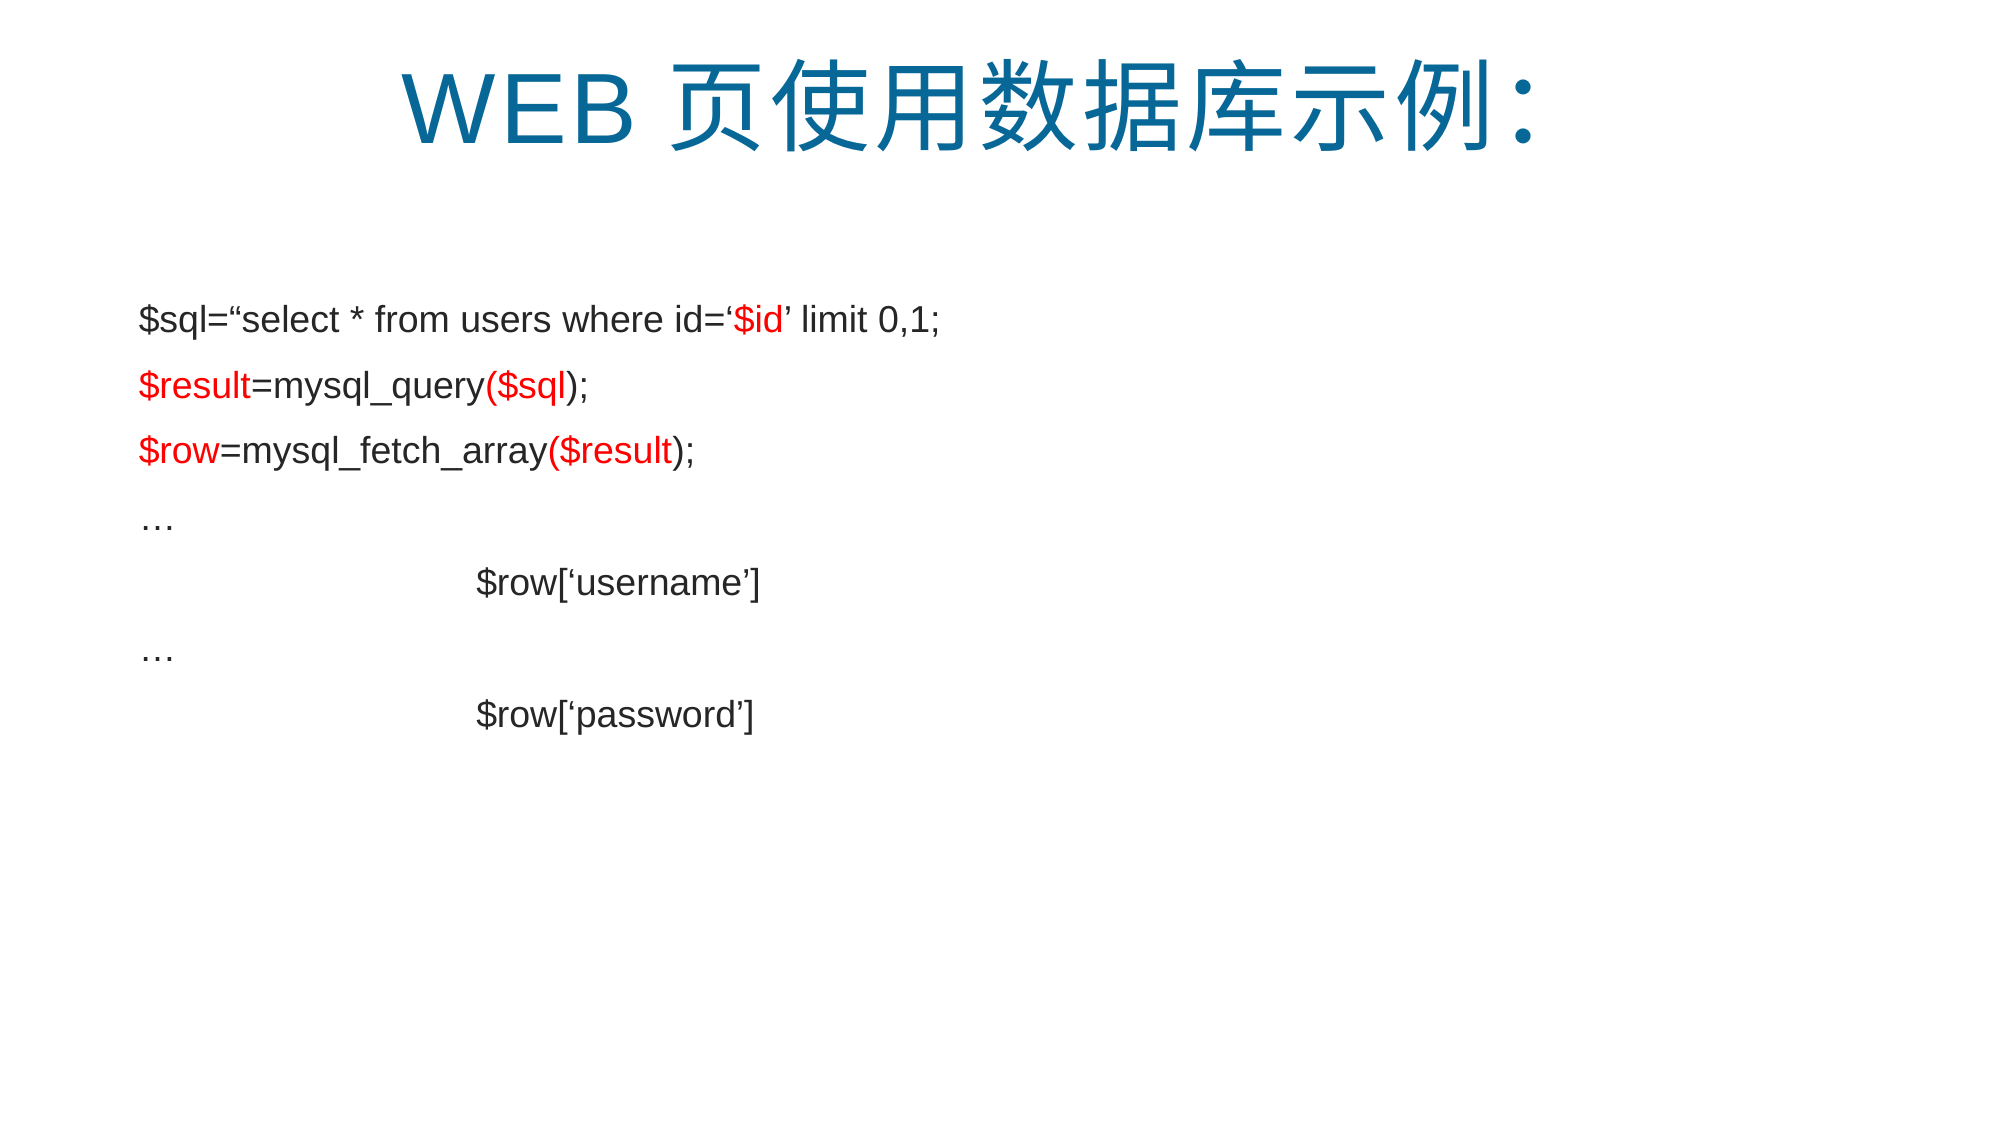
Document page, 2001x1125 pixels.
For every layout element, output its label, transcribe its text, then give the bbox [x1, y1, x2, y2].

list $sql=“select * from users where id=‘$id’ limit 0,1; $result=mysql_query($sql); $row=mysql_fetch_array($result); … $row[‘username’] … $row[‘password’] [123, 287, 1874, 988]
title WEB页使用数据库示例： [125, 50, 1876, 250]
